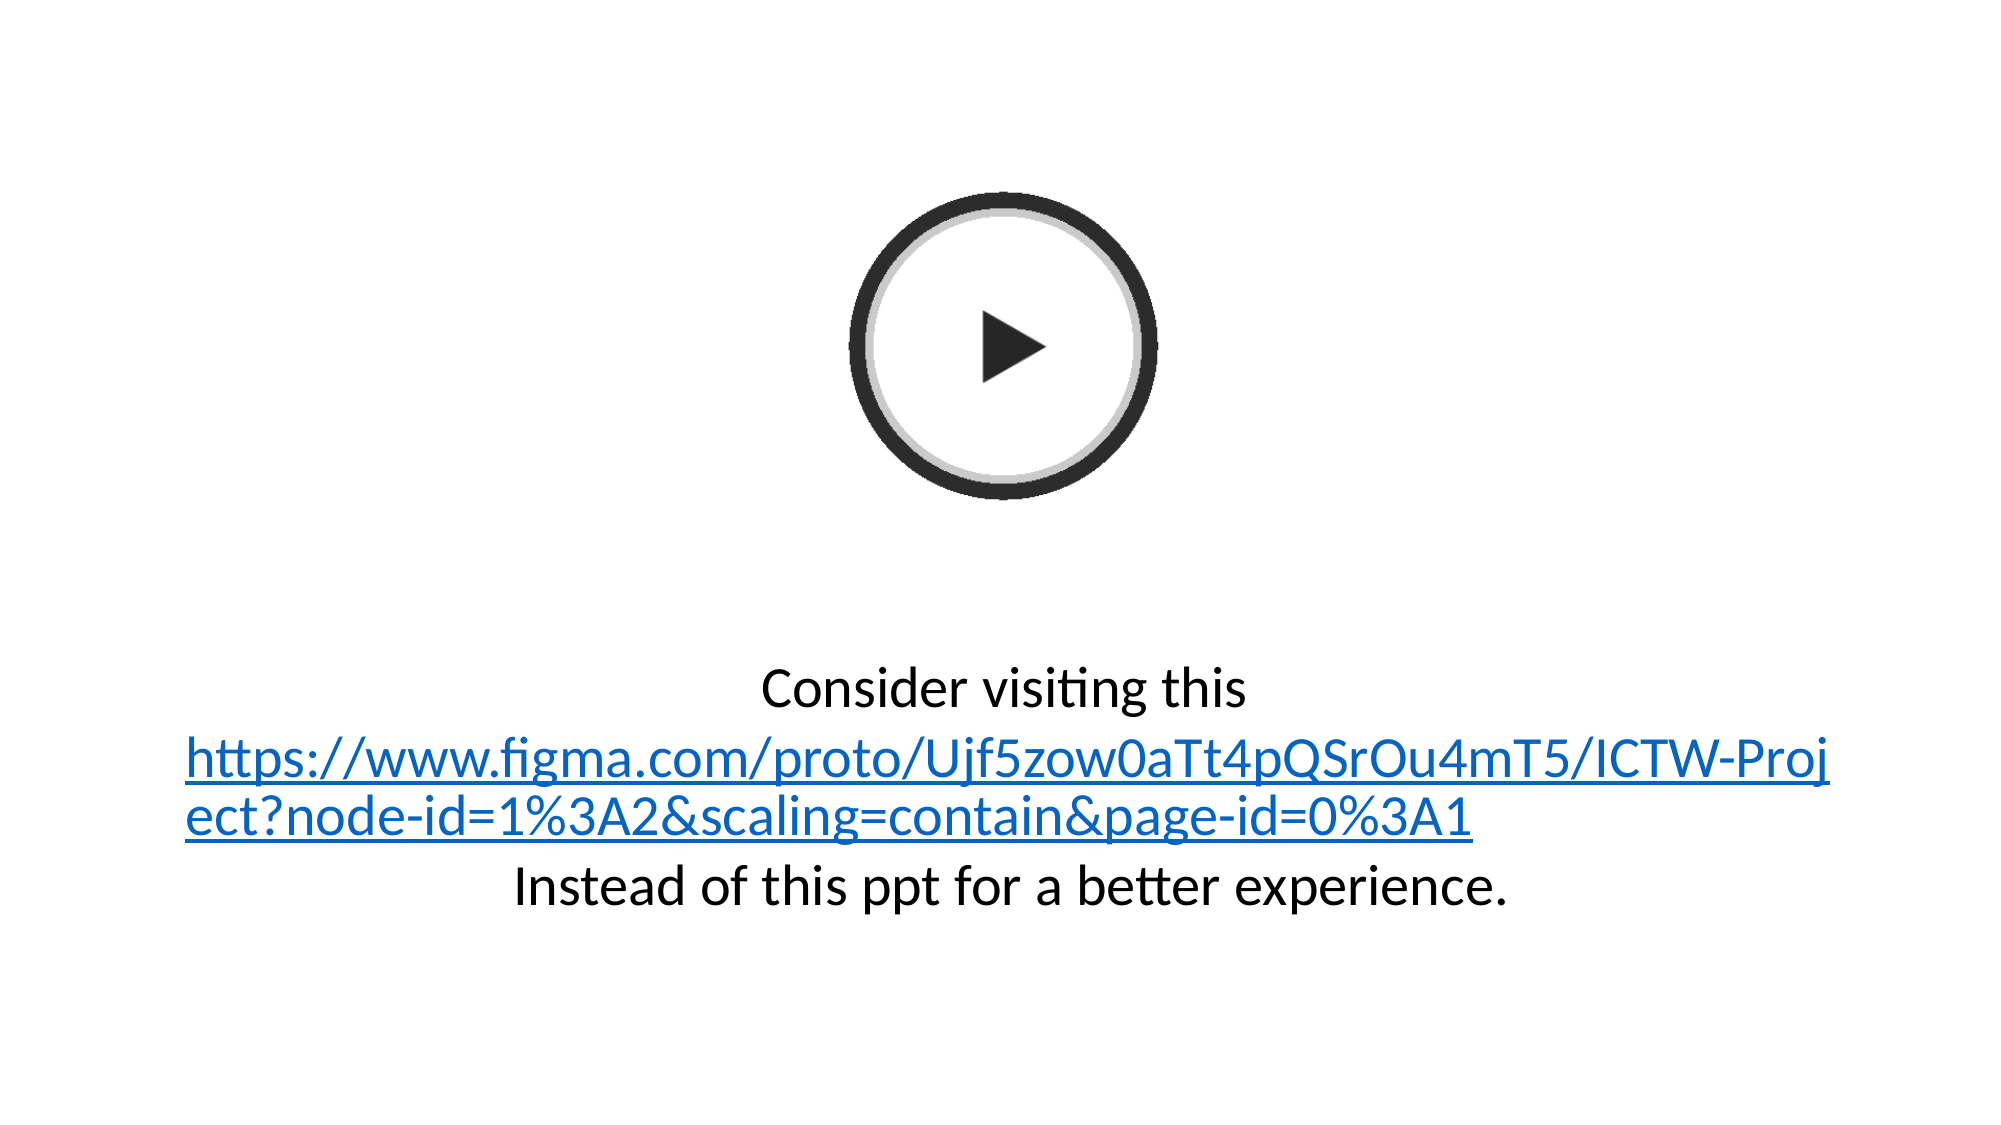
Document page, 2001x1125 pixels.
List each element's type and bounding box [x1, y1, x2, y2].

picture [0, 0, 2000, 909]
